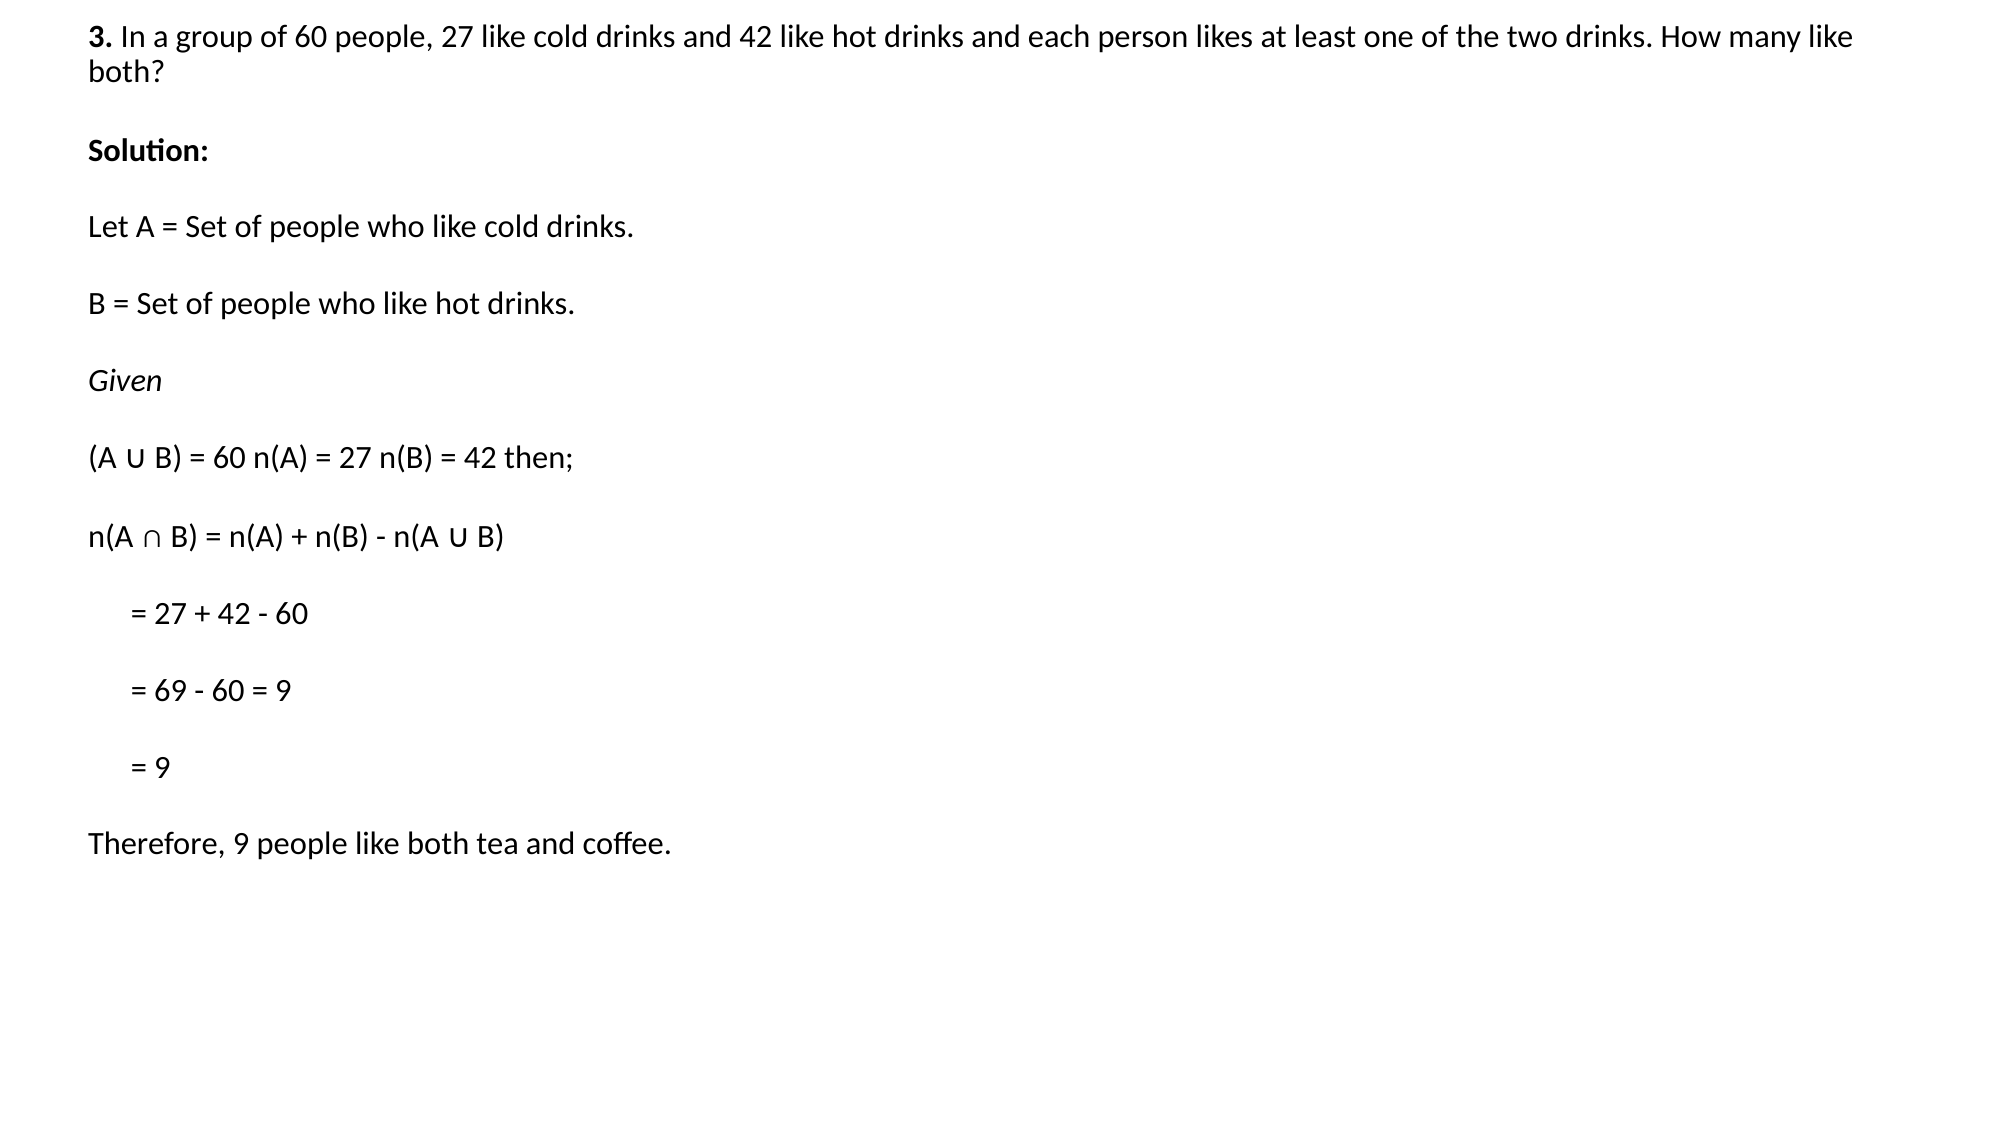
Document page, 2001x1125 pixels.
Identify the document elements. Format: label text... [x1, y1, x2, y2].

list 3. In a group of 60 people, 27 like cold drinks and 42 like hot drinks and each person likes at least one of the two drinks. How many like both? Solution: Let A = Set of people who like cold drinks. B = Set of people who like hot drinks. Given (A ∪ B) = 60 n(A) = 27 n(B) = 42 then; n(A ∩ B) = n(A) + n(B) - n(A ∪ B) = 27 + 42 - 60 = 69 - 60 = 9 = 9 Therefore, 9 people like both tea and coffee. [68, 0, 1932, 1000]
